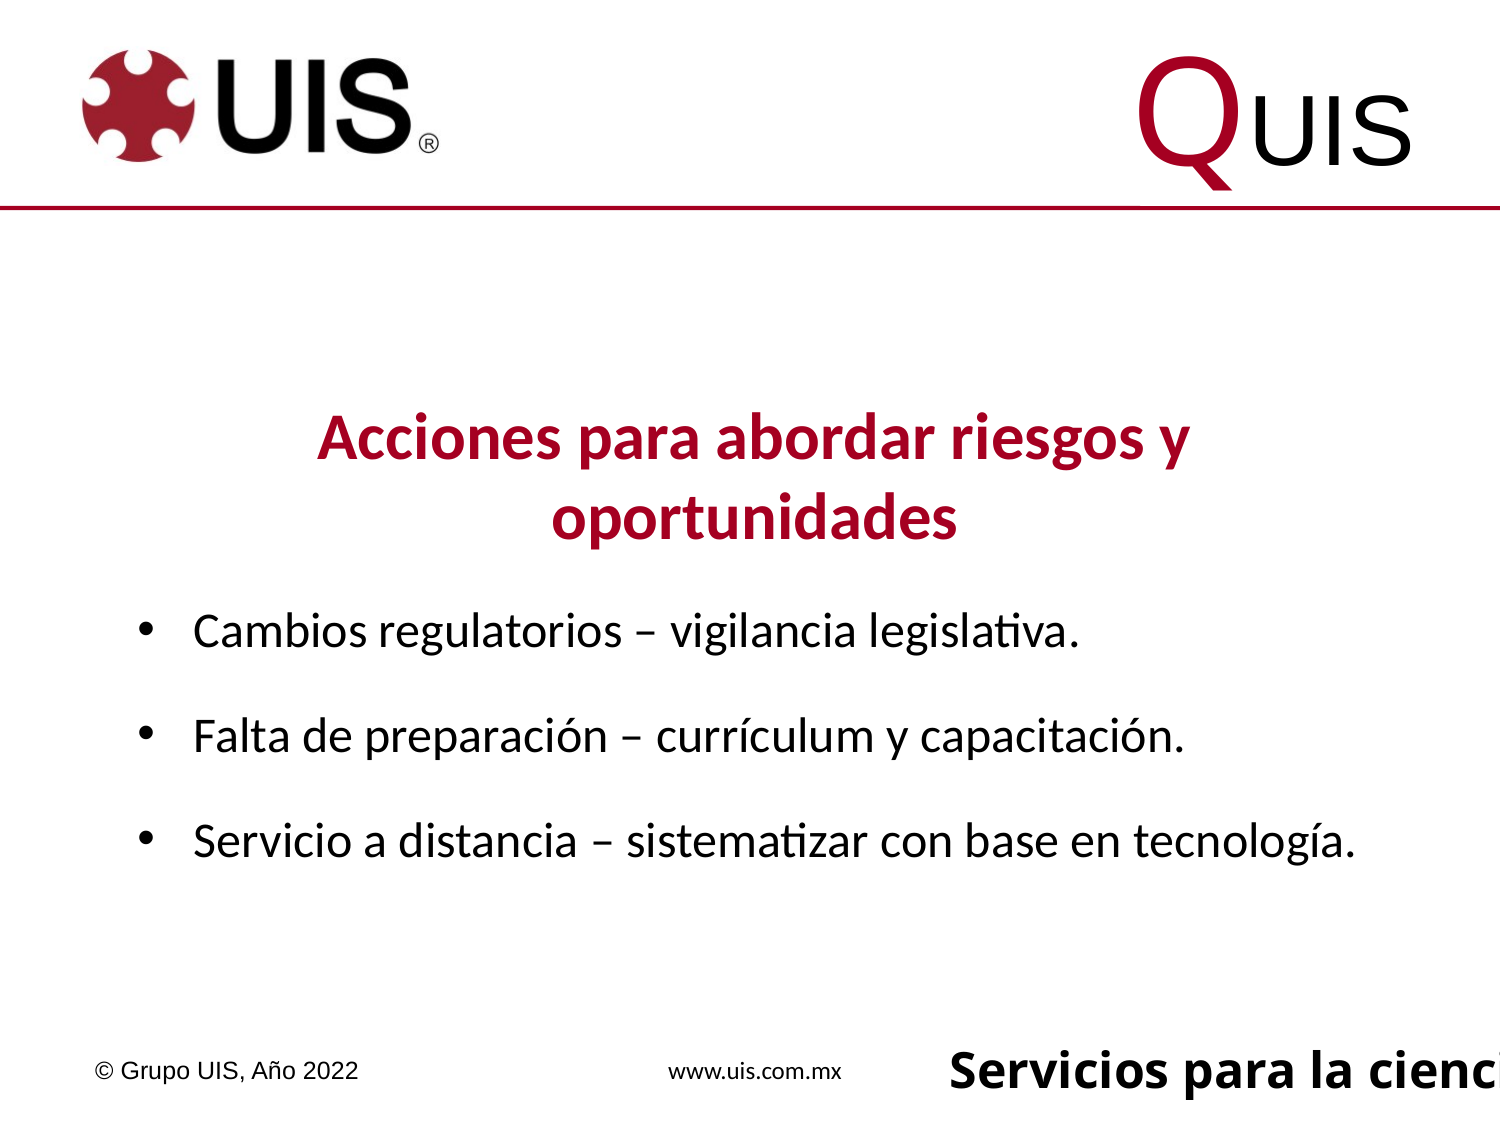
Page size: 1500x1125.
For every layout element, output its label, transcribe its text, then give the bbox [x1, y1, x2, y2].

list Acciones para abordar riesgos y oportunidades Cambios regulatorios – vigilancia legislativa. Falta de preparación – currículum y capacitación. Servicio a distancia – sistematizar con base en tecnología. [122, 385, 1388, 917]
picture [79, 46, 443, 166]
